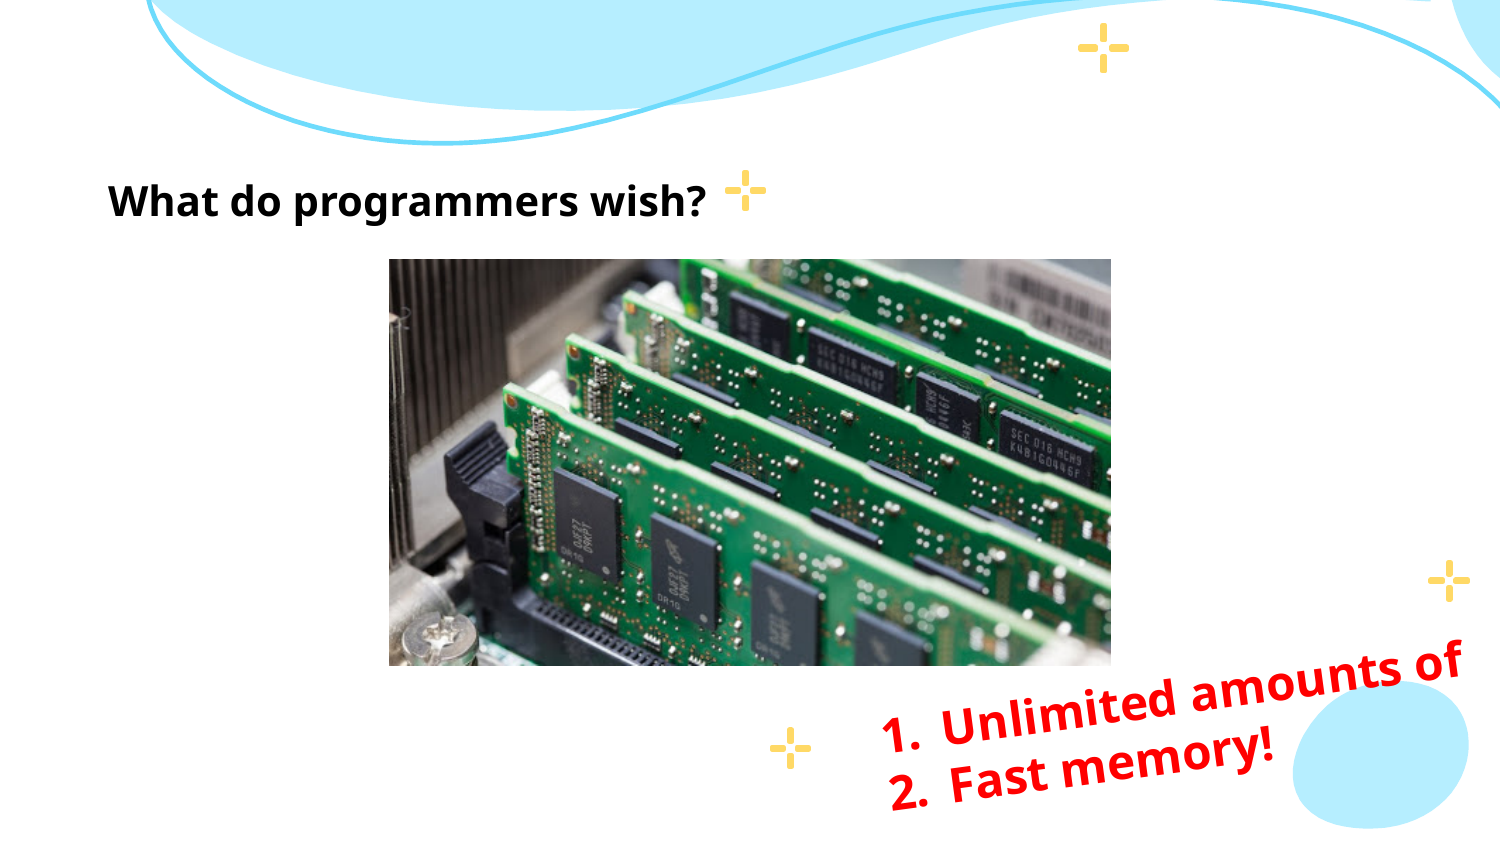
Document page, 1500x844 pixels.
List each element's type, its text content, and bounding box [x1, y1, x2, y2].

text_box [1430, 562, 1468, 600]
title What do programmers wish? [93, 149, 728, 241]
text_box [1080, 25, 1127, 72]
text_box [1293, 758, 1468, 829]
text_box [726, 171, 765, 210]
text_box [771, 729, 810, 768]
title Unlimited amounts of Fast memory! [853, 661, 1500, 840]
picture [388, 259, 1112, 667]
